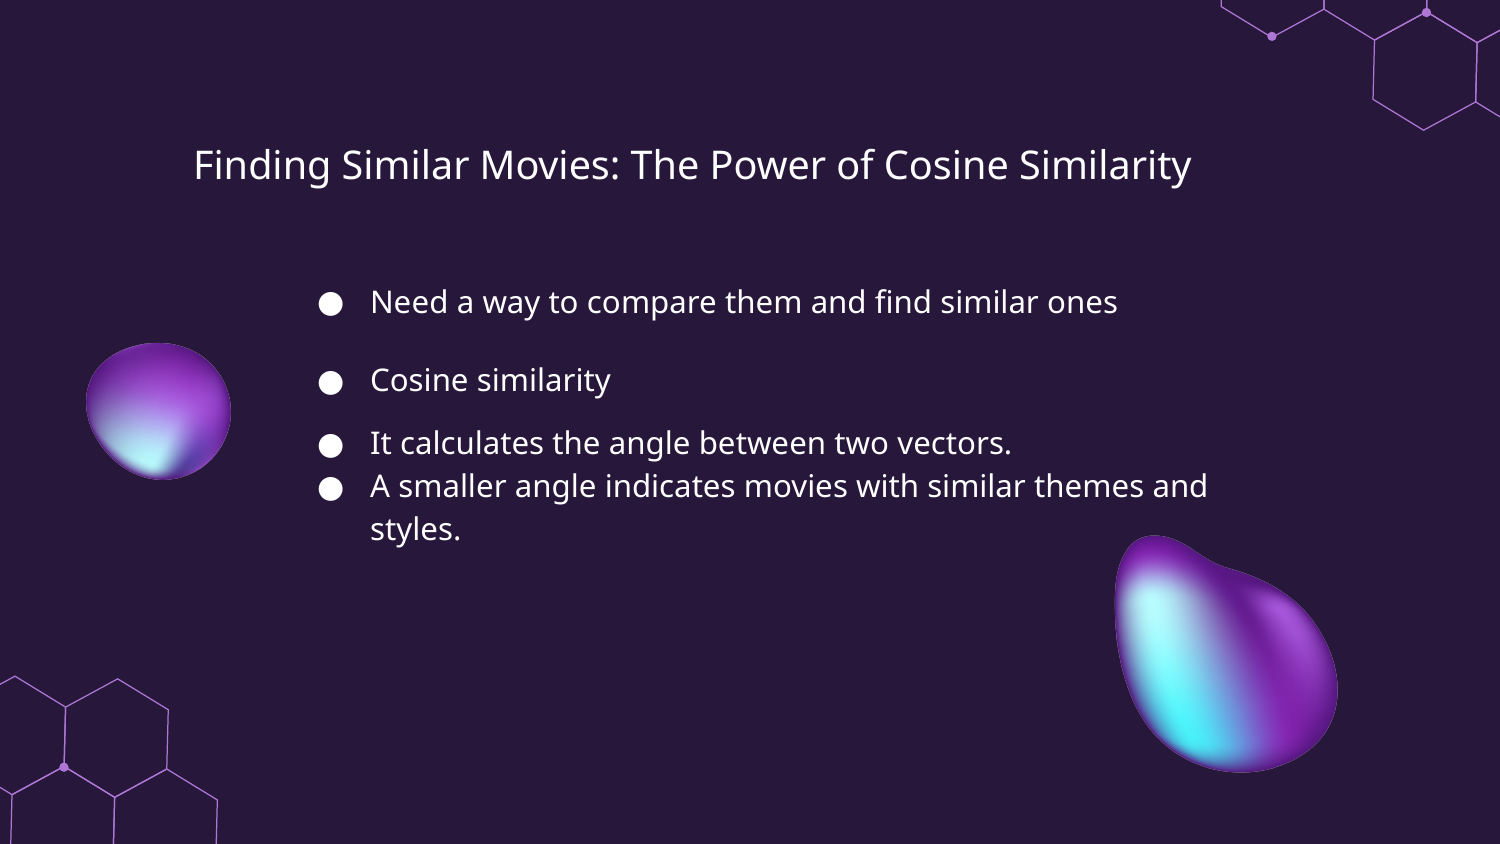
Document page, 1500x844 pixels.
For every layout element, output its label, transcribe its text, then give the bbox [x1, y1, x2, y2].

picture [57, 307, 260, 509]
picture [1097, 513, 1353, 788]
text_box It calculates the angle between two vectors. A smaller angle indicates movies with similar themes and styles. [280, 389, 1234, 563]
title Finding Similar Movies: The Power of Cosine Similarity [50, 125, 1346, 247]
text_box Cosine similarity [280, 326, 1223, 389]
text_box Need a way to compare them and find similar ones [280, 261, 1223, 326]
